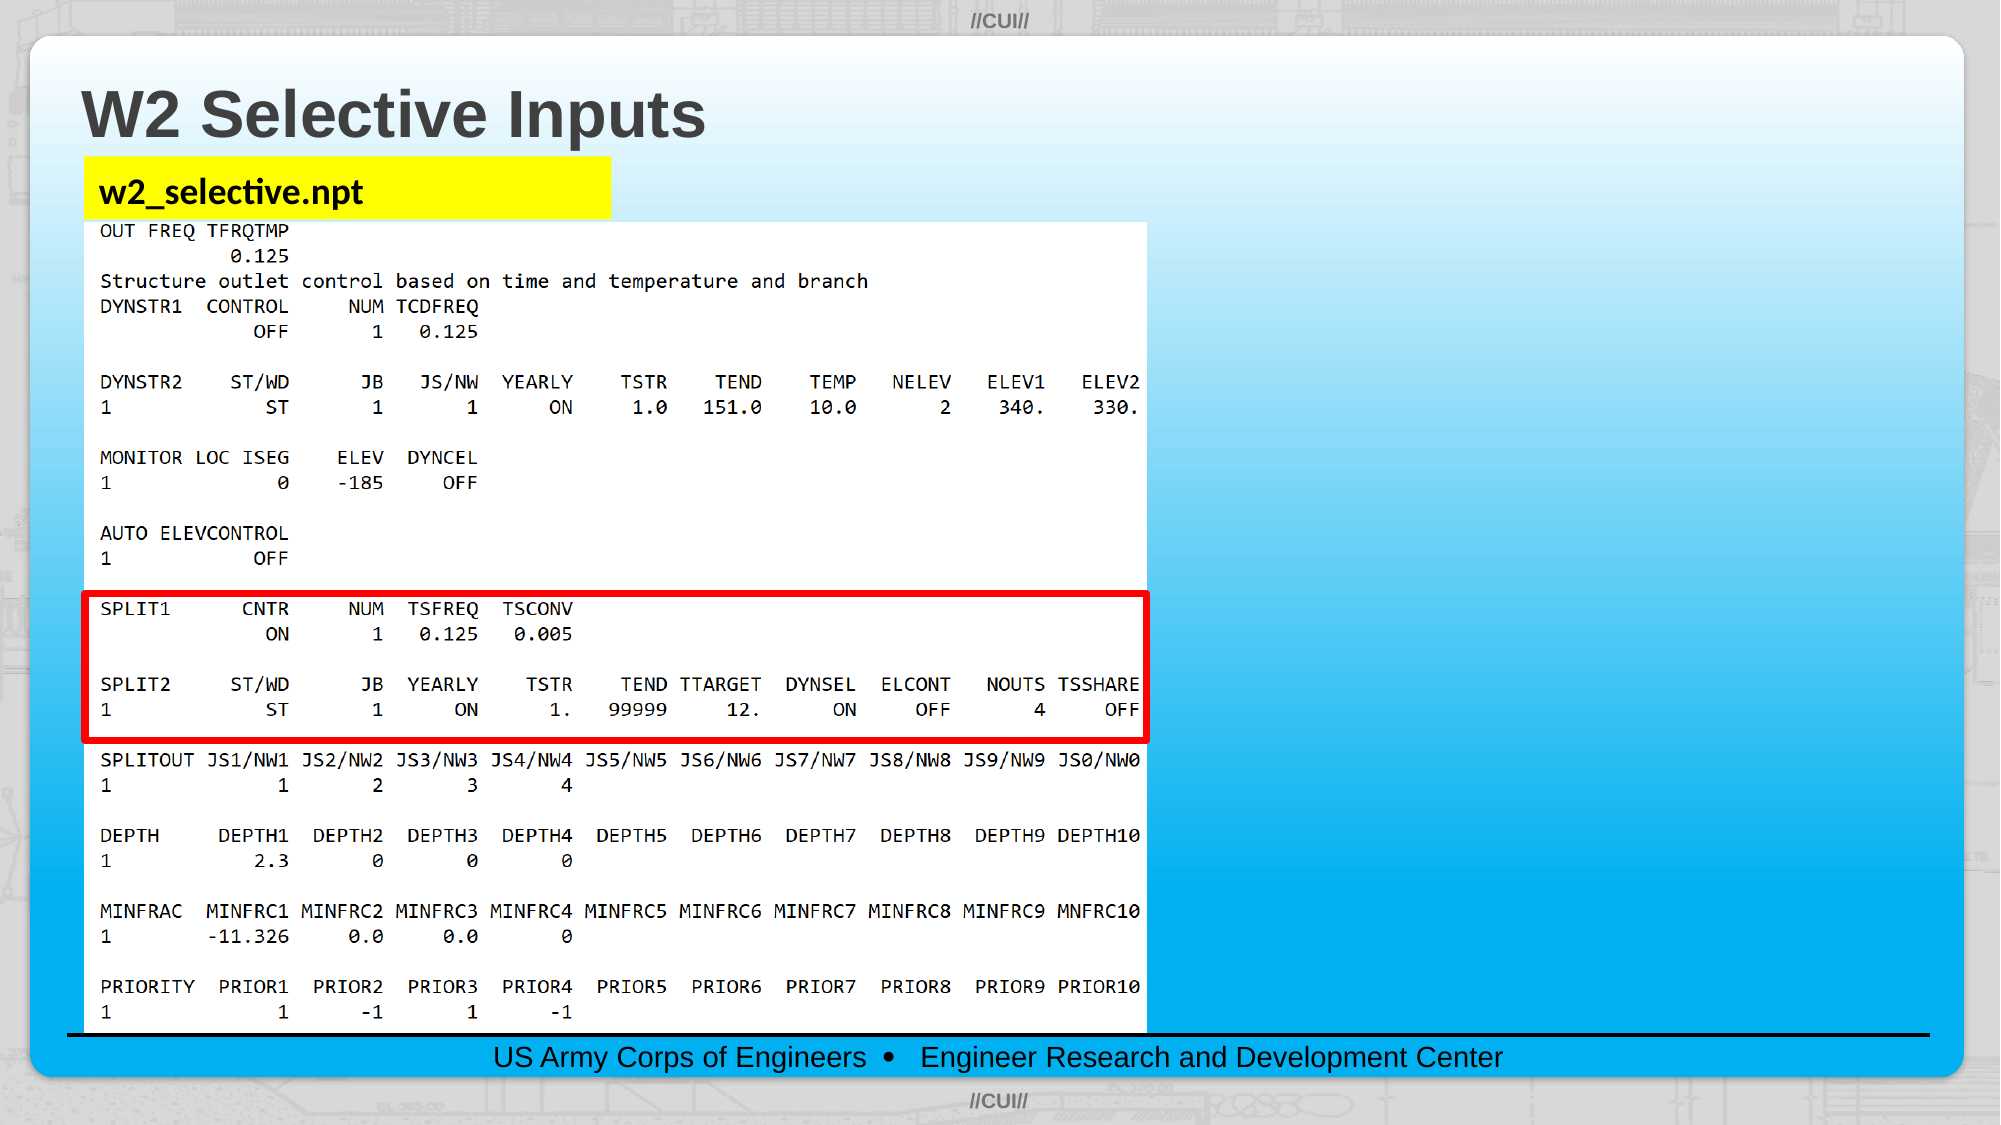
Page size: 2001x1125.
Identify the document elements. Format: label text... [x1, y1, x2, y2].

picture [0, 0, 2000, 1125]
text_box w2_selective.npt [84, 156, 612, 220]
title W2 Selective Inputs [66, 44, 1901, 178]
